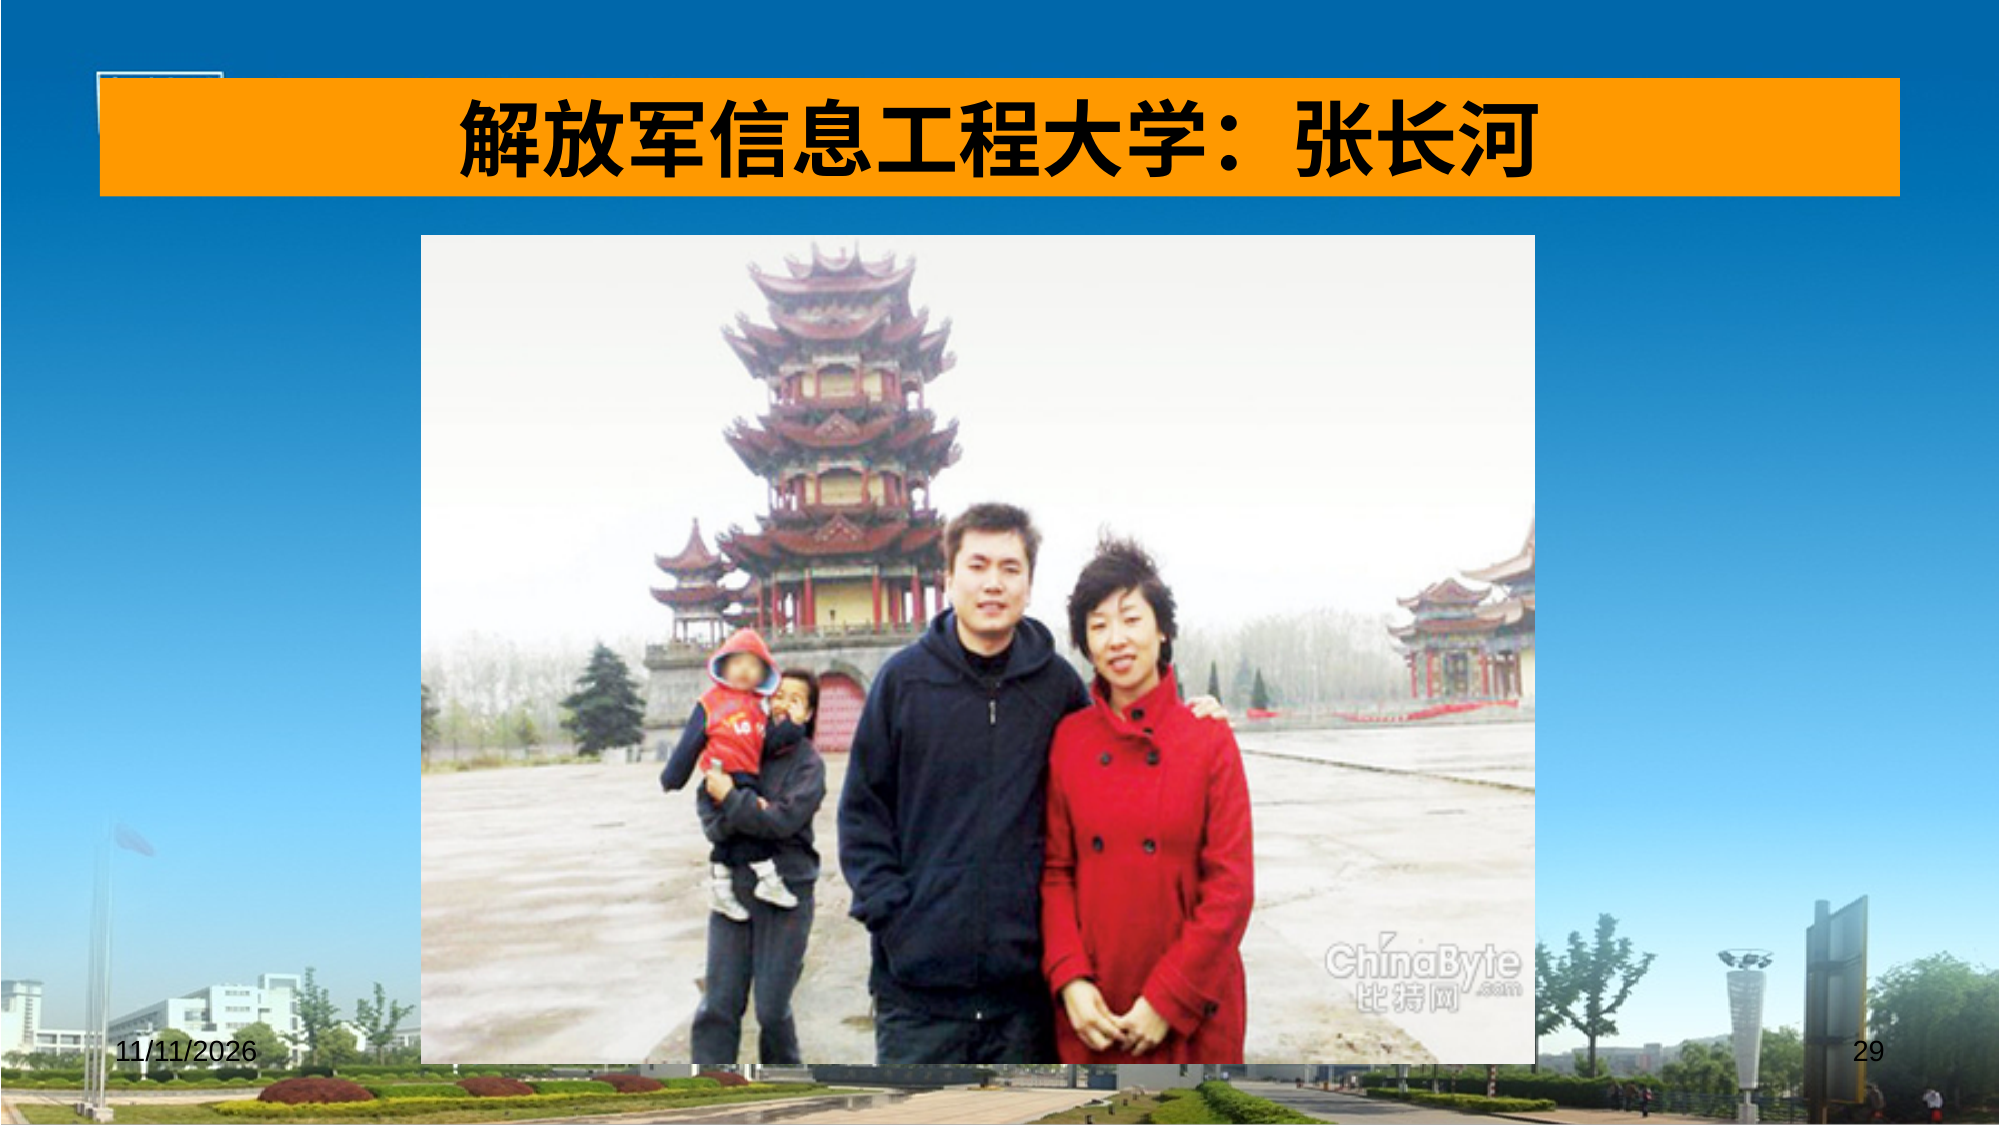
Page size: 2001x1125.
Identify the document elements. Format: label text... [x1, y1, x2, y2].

slide_number 29 [1433, 1024, 1901, 1103]
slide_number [99, 1024, 567, 1103]
picture [0, 0, 2001, 1125]
title 解放军信息工程大学：张长河 [99, 77, 1901, 197]
